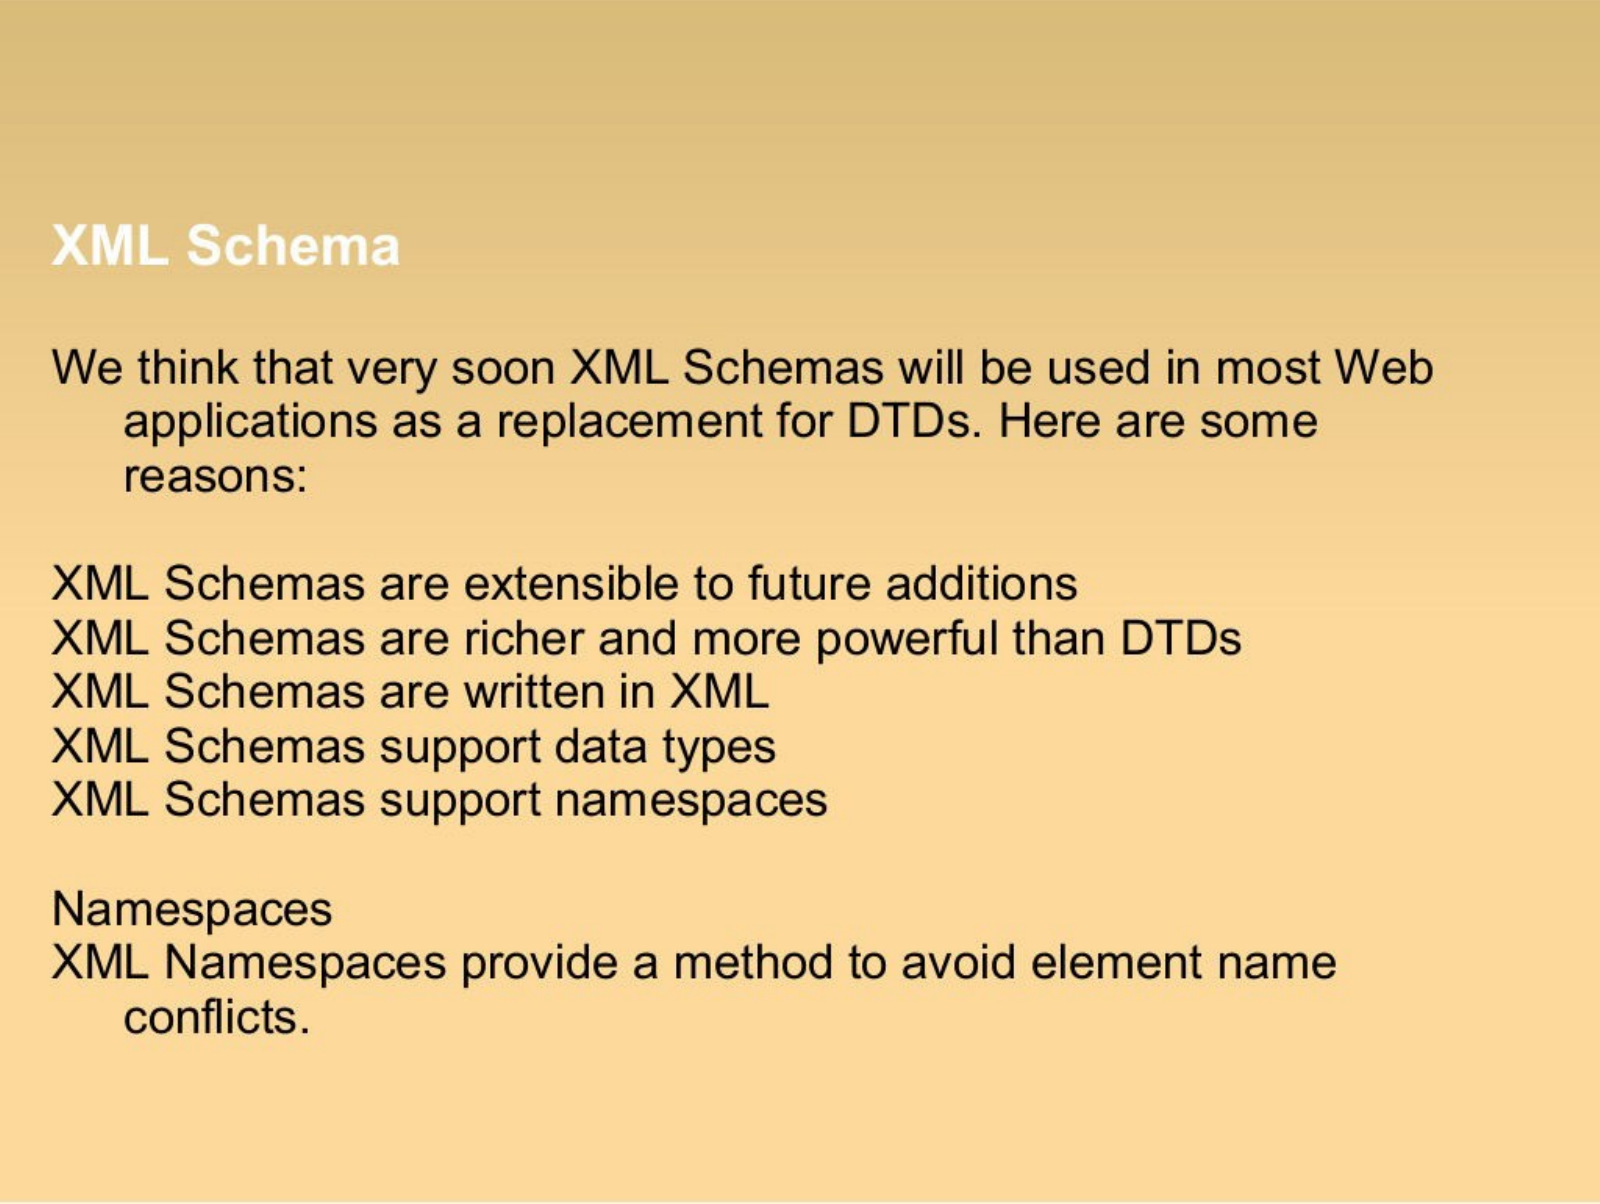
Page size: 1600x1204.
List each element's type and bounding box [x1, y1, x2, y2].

text_box [0, 0, 1600, 1204]
